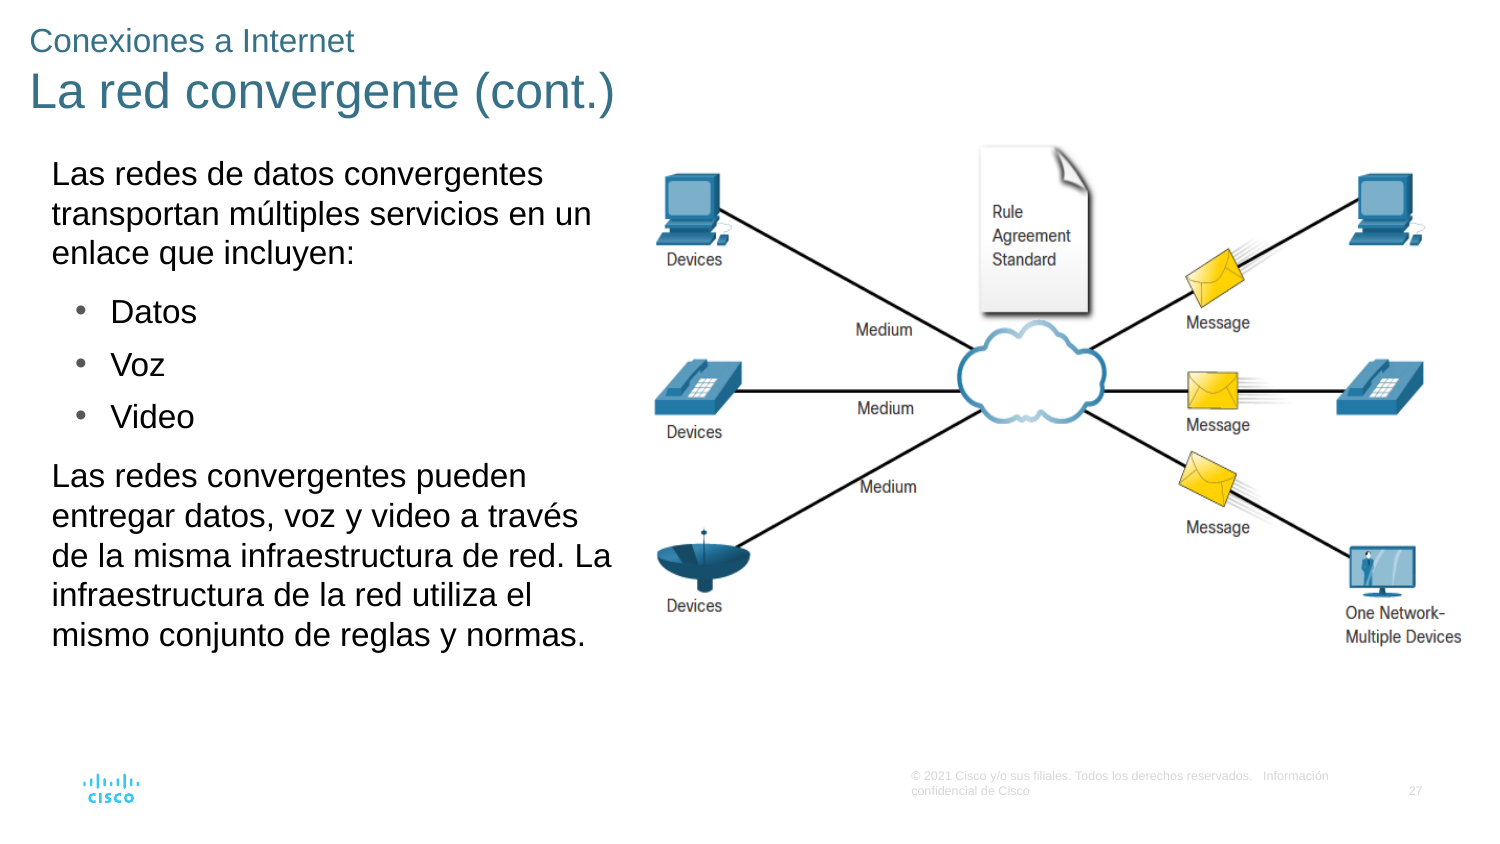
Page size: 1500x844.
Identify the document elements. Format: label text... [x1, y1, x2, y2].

title Conexiones a Internet La red convergente (cont.) [14, 6, 812, 131]
picture [649, 143, 1467, 651]
list Las redes de datos convergentes transportan múltiples servicios en un enlace que incluyen: Datos Voz Video Las redes convergentes pueden entregar datos, voz y video a través de la misma infraestructura de red. La infraestructura de la red utiliza el mismo conjunto de reglas y normas. [36, 144, 647, 650]
